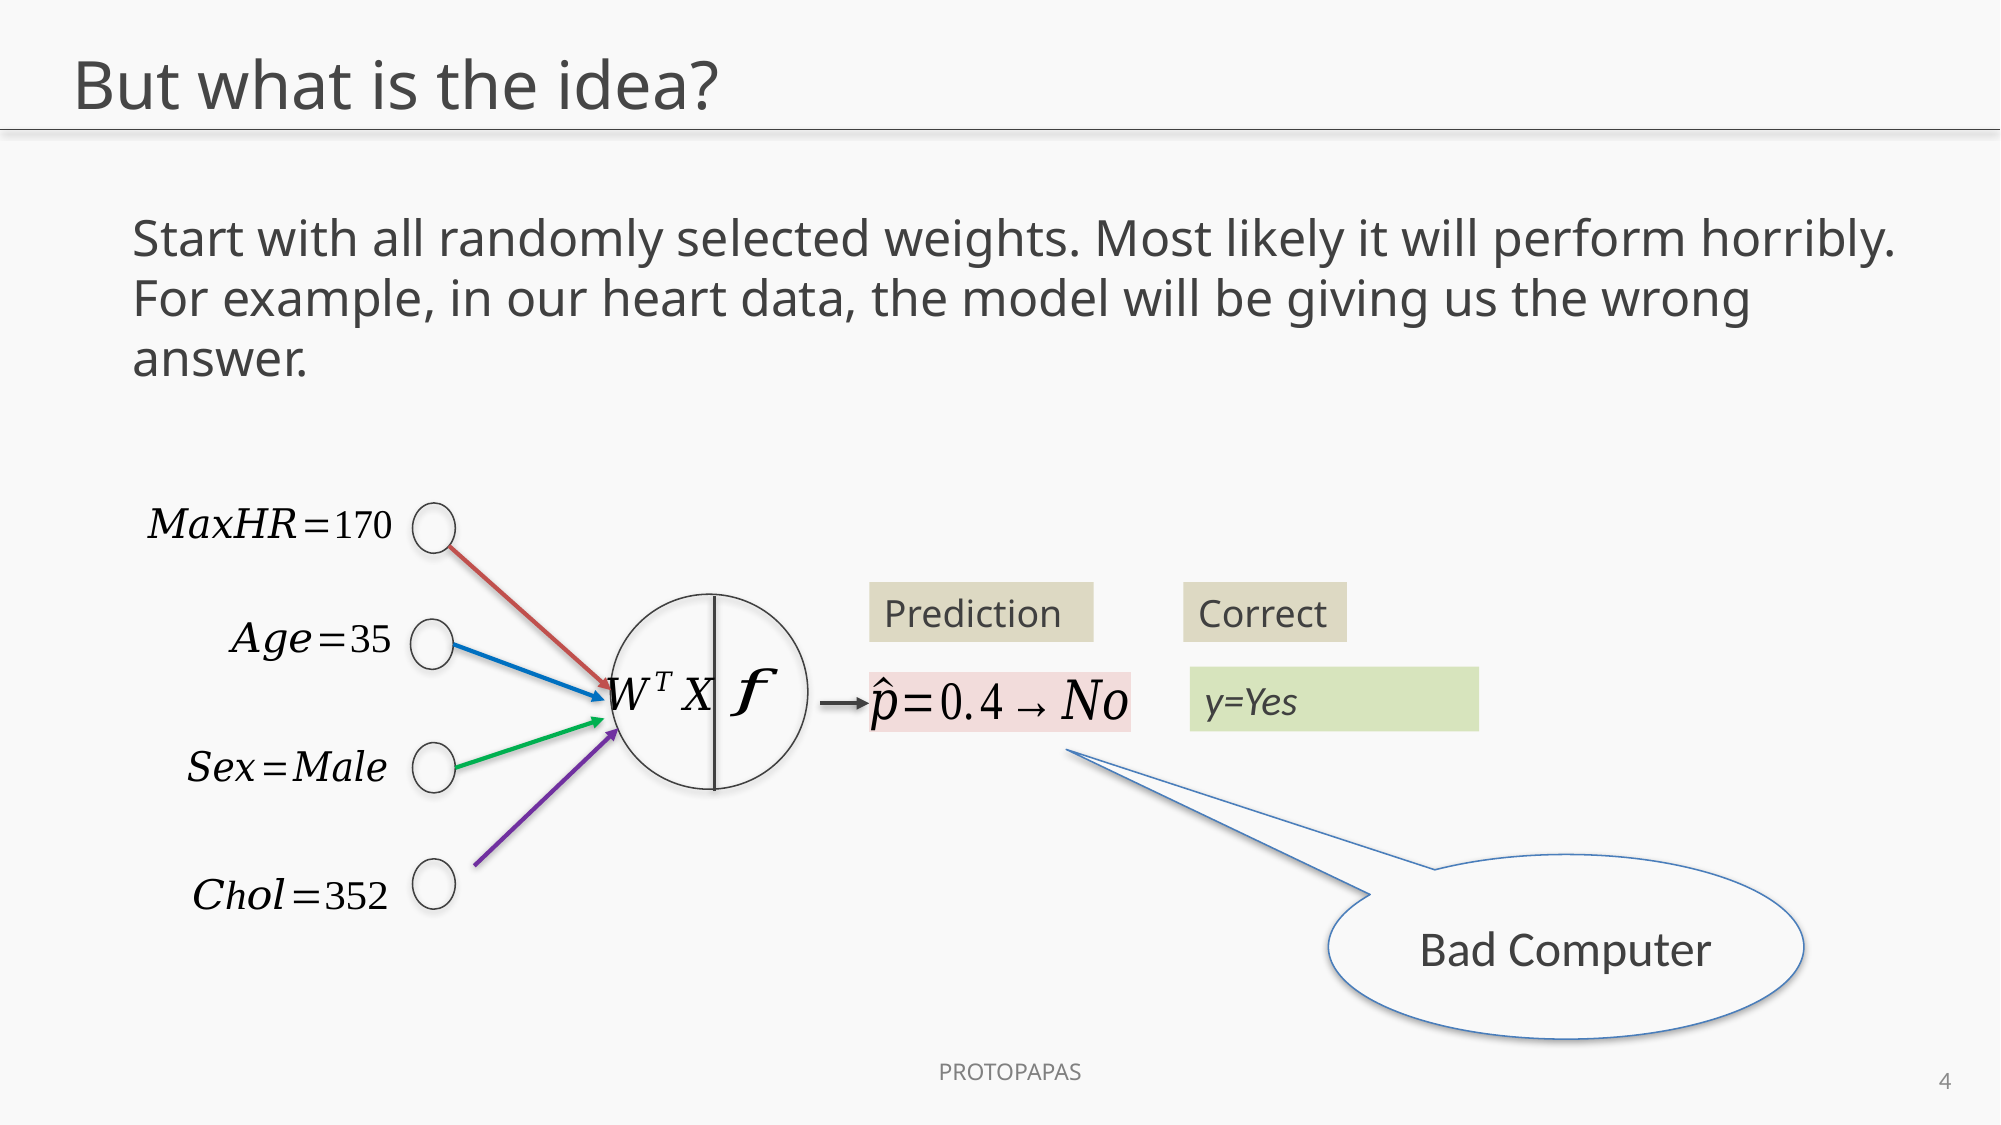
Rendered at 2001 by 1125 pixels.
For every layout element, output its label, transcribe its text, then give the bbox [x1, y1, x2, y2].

text_box Bad Computer [1065, 748, 1805, 1040]
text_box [410, 502, 870, 910]
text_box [1183, 581, 1480, 733]
text_box Prediction [874, 582, 1094, 642]
slide_number 4 [1500, 1050, 1967, 1110]
title But what is the idea? [57, 35, 1943, 162]
text_box Start with all randomly selected weights. Most likely it will perform horribly. For example, in our heart data, the model will be giving us the wrong answer. [117, 198, 1943, 394]
